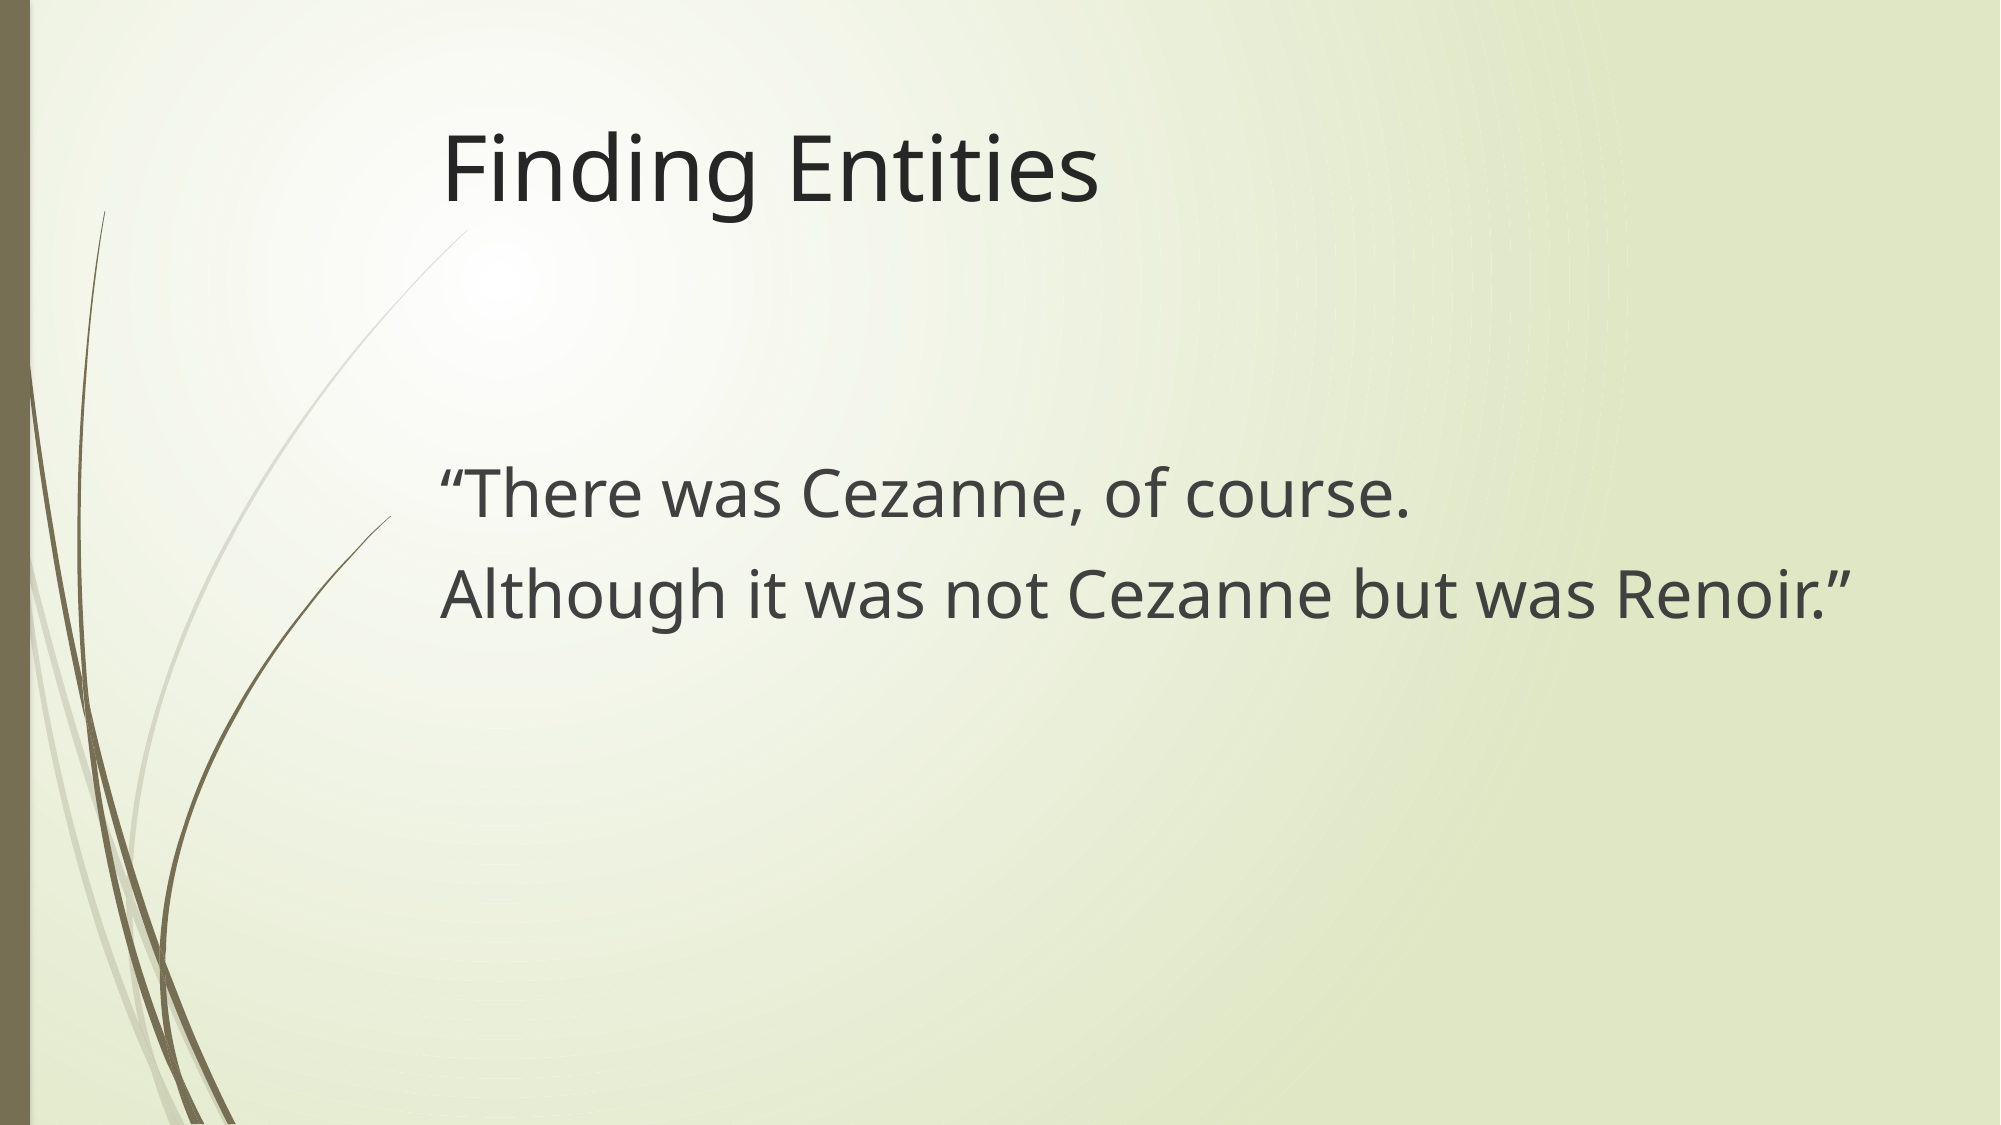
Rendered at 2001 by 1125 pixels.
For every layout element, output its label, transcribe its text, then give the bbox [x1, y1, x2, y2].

title Finding Entities [425, 102, 1888, 313]
list “There was Cezanne, of course. Although it was not Cezanne but was Renoir.” [425, 342, 1888, 963]
